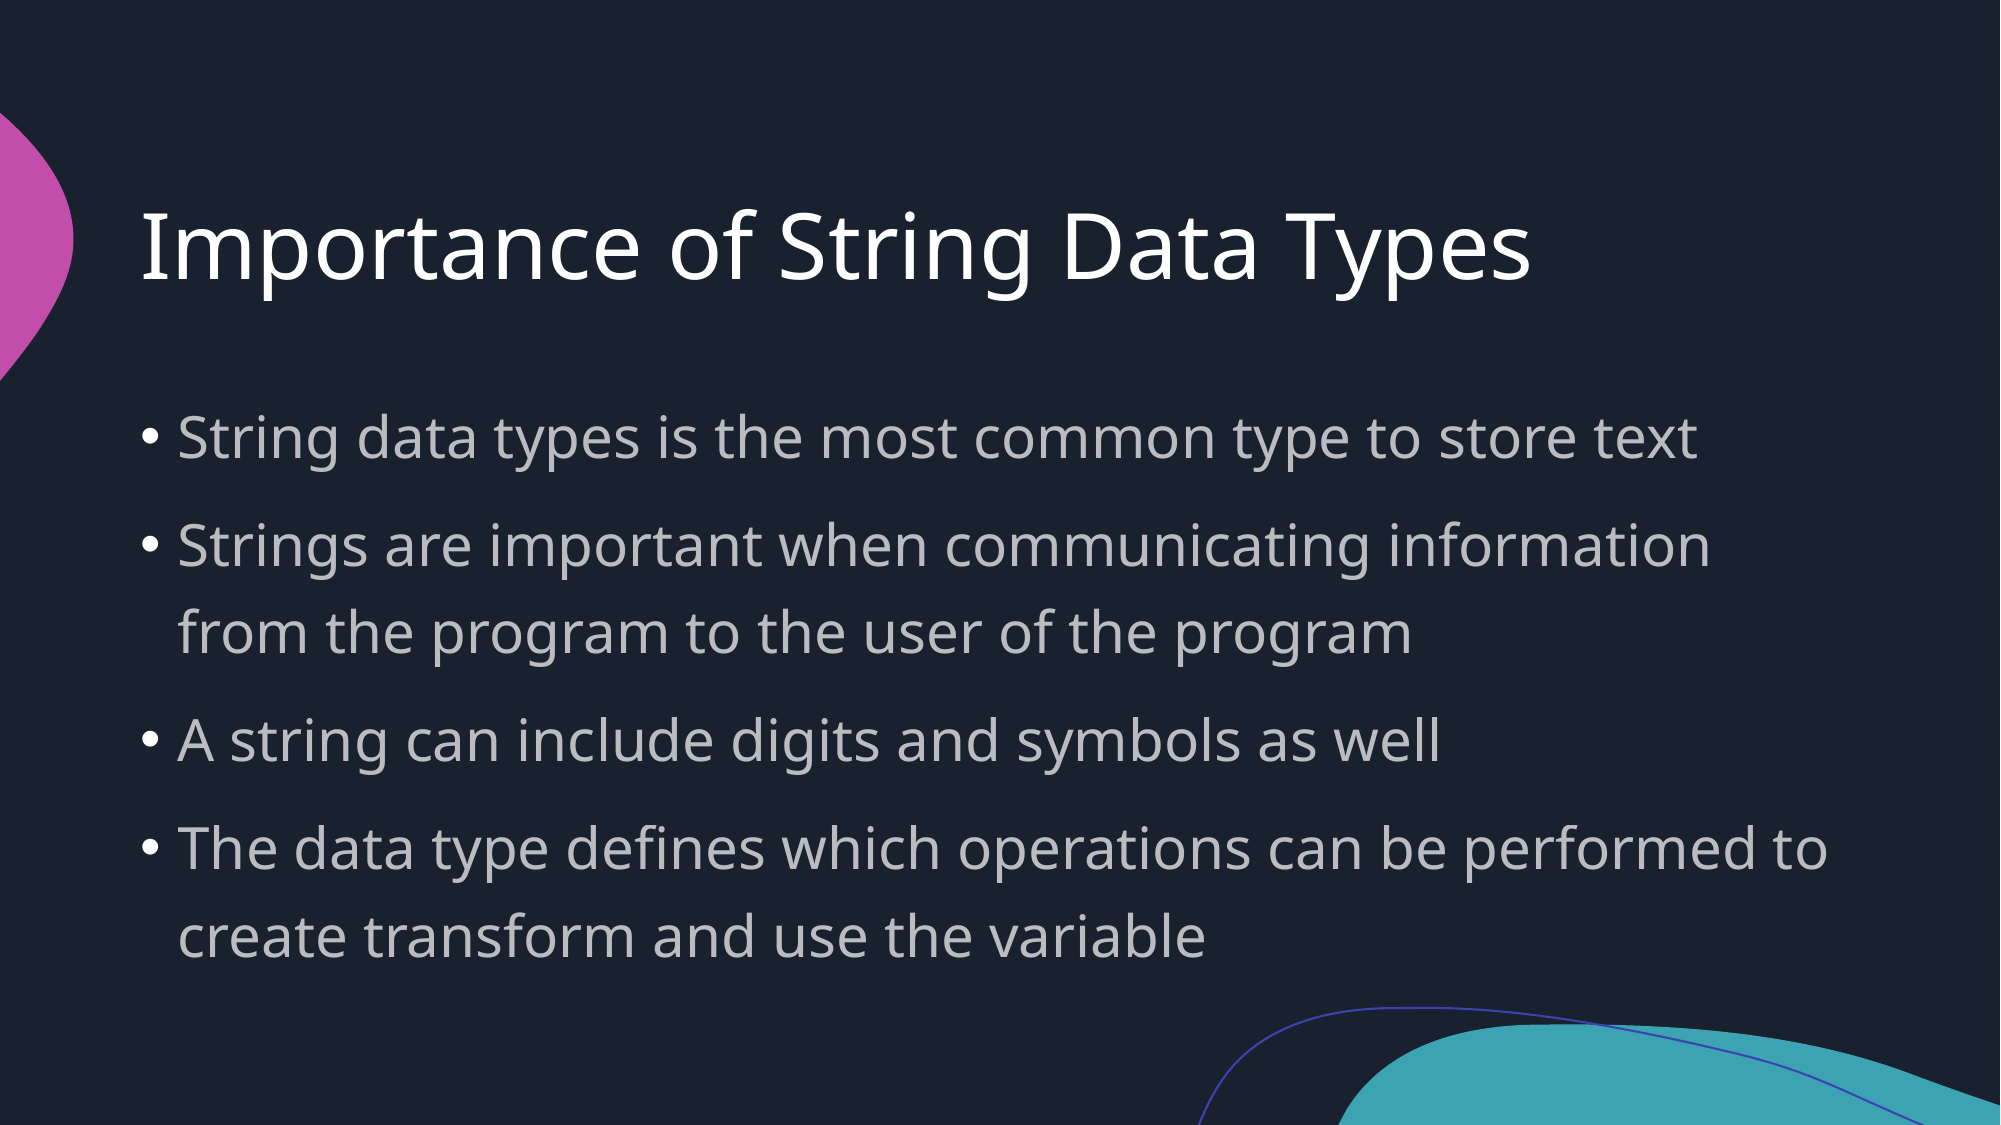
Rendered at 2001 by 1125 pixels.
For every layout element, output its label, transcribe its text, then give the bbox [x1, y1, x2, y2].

list String data types is the most common type to store text Strings are important when communicating information from the program to the user of the program A string can include digits and symbols as well The data type defines which operations can be performed to create transform and use the variable [125, 375, 1875, 1002]
title Importance of String Data Types [125, 125, 1875, 375]
